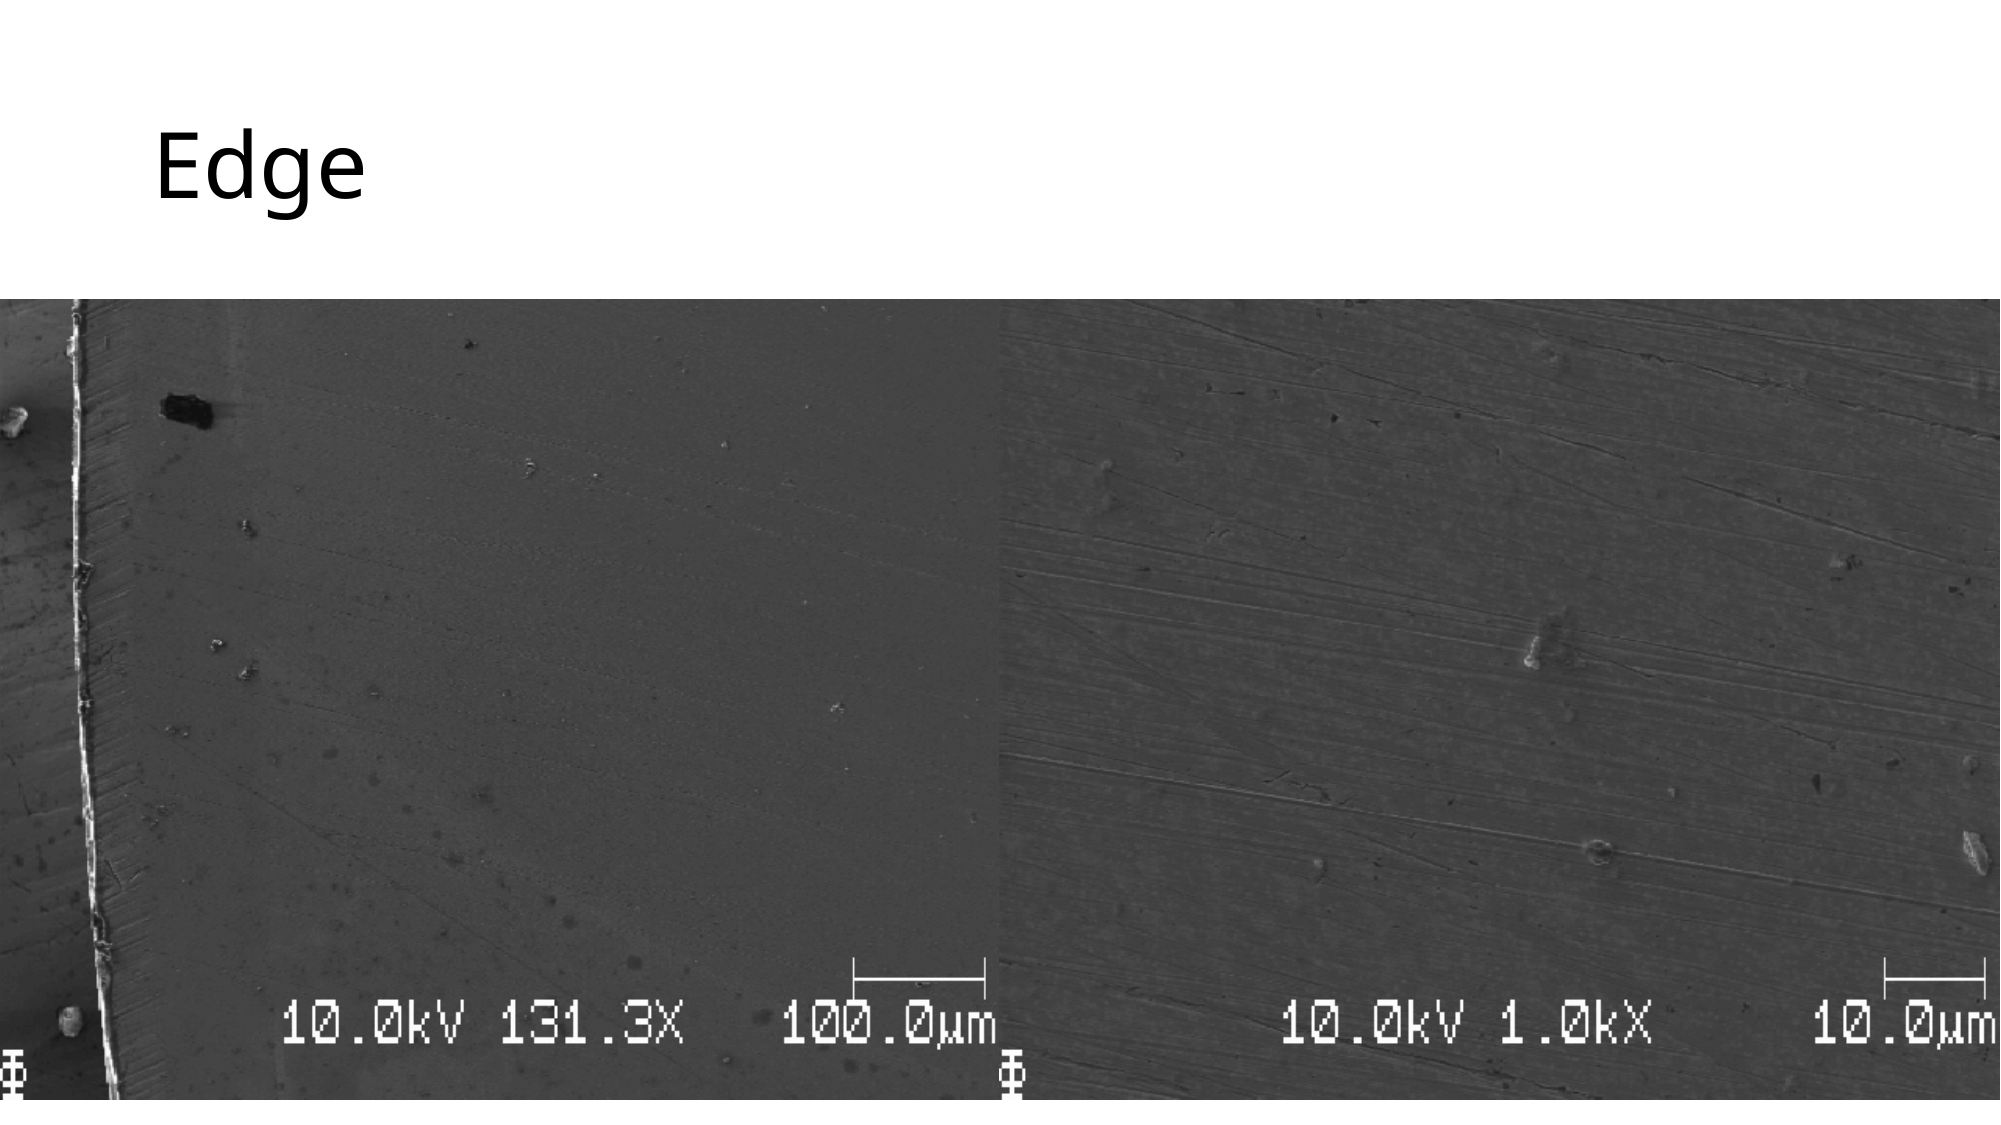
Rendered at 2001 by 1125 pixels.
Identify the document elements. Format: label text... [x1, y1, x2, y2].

picture [0, 299, 2000, 1100]
title Edge [137, 59, 1863, 278]
